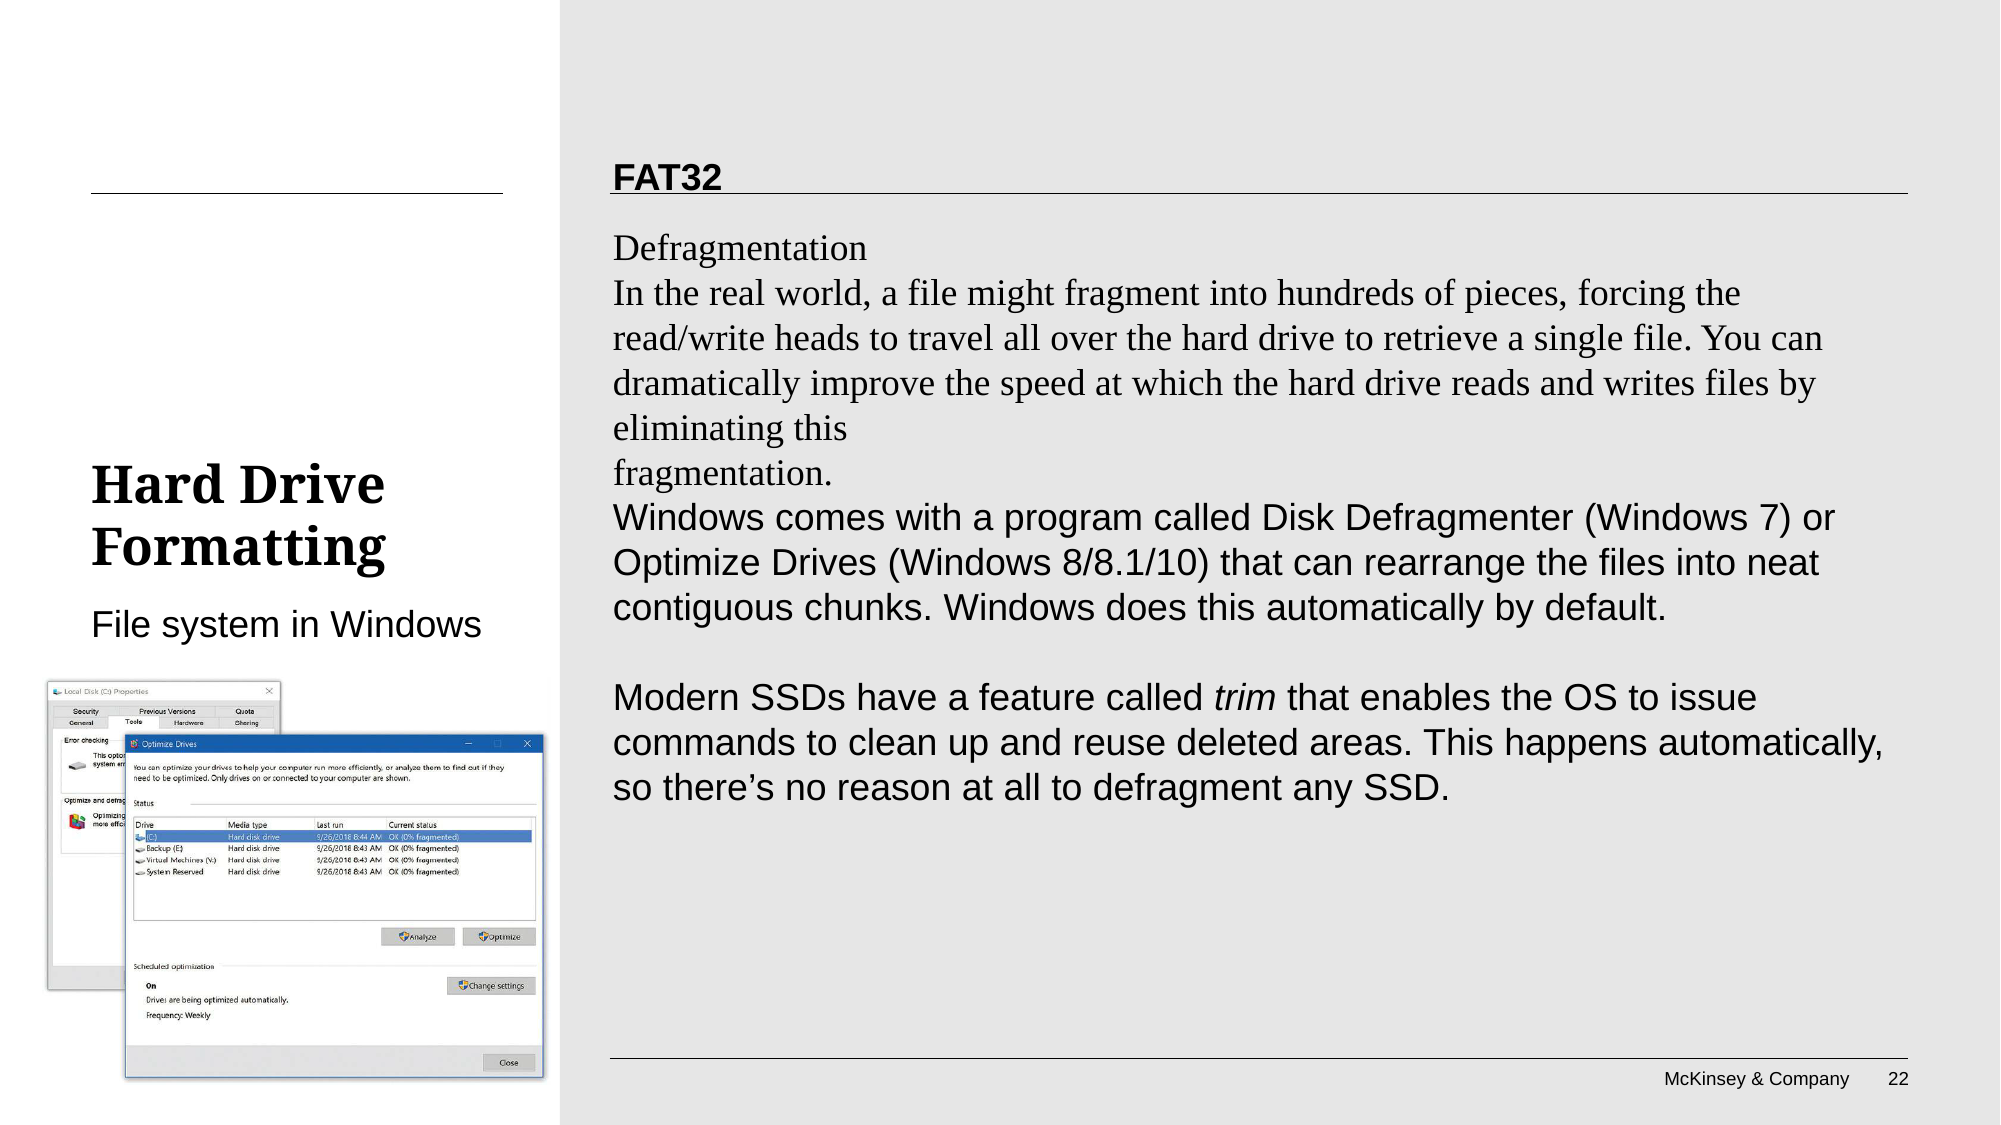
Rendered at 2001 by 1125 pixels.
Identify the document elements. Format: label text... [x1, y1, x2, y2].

title Hard Drive Formatting [91, 450, 504, 577]
subtitle File system in Windows [91, 600, 504, 646]
picture [42, 677, 552, 1088]
text_box FAT32 [598, 145, 1474, 206]
text_box Defragmentation In the real world, a file might fragment into hundreds of pieces, forcing the read/write heads to travel all over the hard drive to retrieve a single file. You can dramatically improve the speed at which the hard drive reads and writes files by eliminating this fragmentation. Windows comes with a program called Disk Defragmenter (Windows 7) or Optimize Drives (Windows 8/8.1/10) that can rearrange the files into neat contiguous chunks. Windows does this automatically by default. Modern SSDs have a feature called trim that enables the OS to issue commands to clean up and reuse deleted areas. This happens automatically, so there’s no reason at all to defragment any SSD. [598, 215, 1909, 816]
